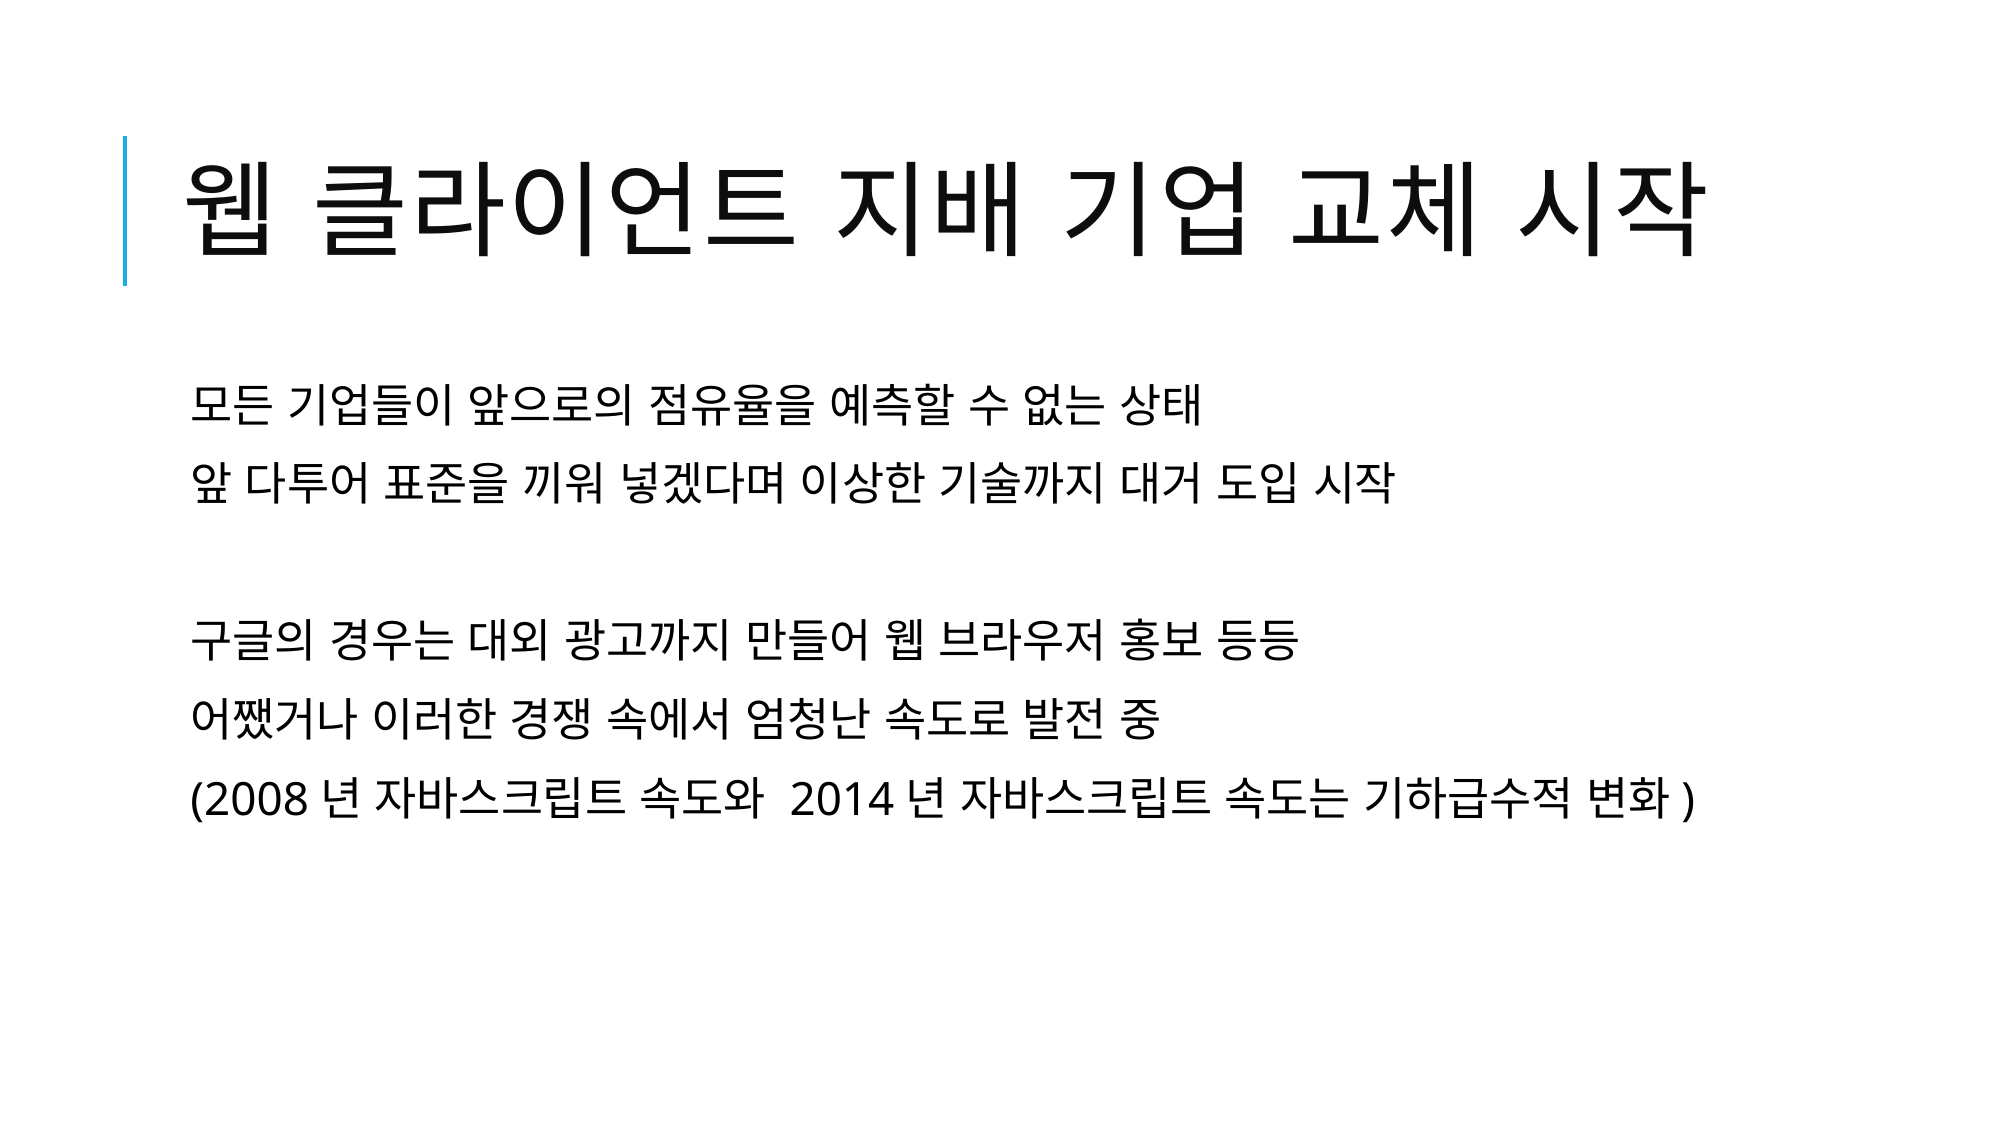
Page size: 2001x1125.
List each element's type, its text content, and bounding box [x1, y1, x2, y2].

title 웹 클라이언트 지배 기업 교체 시작 [168, 96, 1763, 342]
list 모든 기업들이 앞으로의 점유율을 예측할 수 없는 상태 앞 다투어 표준을 끼워 넣겠다며 이상한 기술까지 대거 도입 시작 구글의 경우는 대외 광고까지 만들어 웹 브라우저 홍보 등등 어쨌거나 이러한 경쟁 속에서 엄청난 속도로 발전 중 (2008년 자바스크립트 속도와 2014년 자바스크립트 속도는 기하급수적 변화) [168, 375, 1763, 1035]
